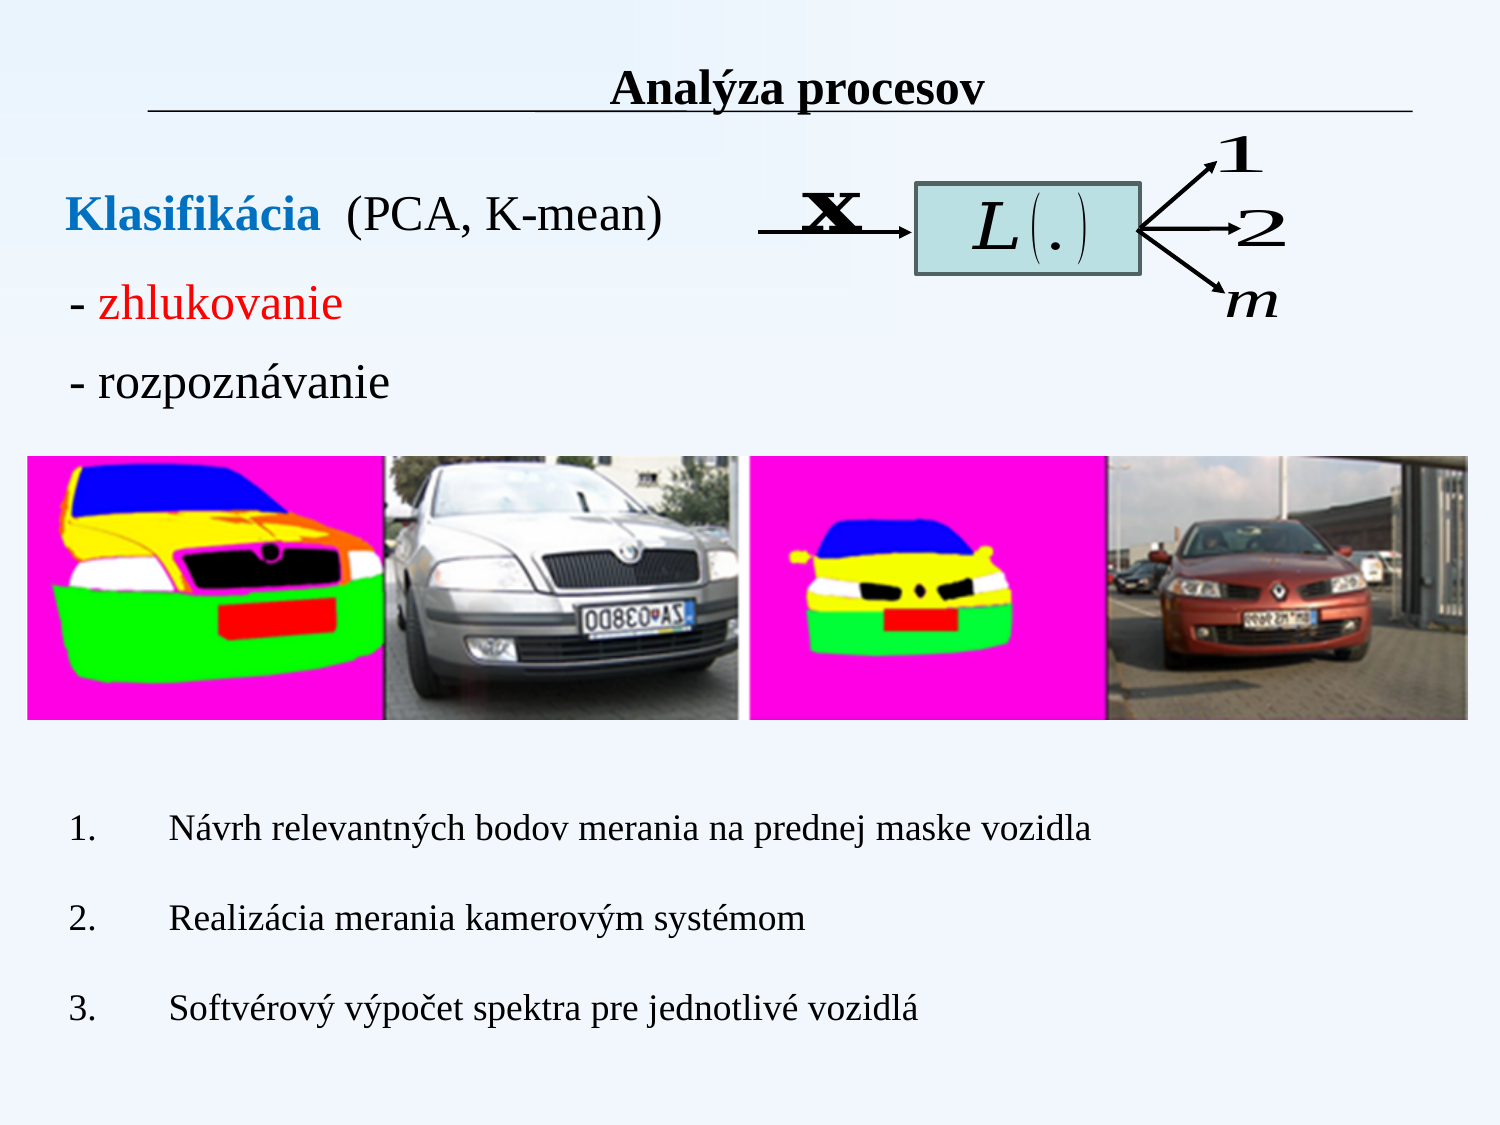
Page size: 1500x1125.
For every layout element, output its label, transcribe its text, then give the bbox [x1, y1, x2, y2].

text_box - zhlukovanie [54, 262, 360, 337]
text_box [1139, 160, 1218, 228]
text_box [914, 181, 1134, 276]
text_box Klasifikácia (PCA, K-mean) [29, 172, 699, 248]
picture [26, 455, 1468, 720]
text_box Návrh relevantných bodov merania na prednej maske vozidla Realizácia merania kamerovým systémom Softvérový výpočet spektra pre jednotlivé vozidlá [53, 795, 1206, 1059]
text_box Analýza procesov [140, 46, 1455, 122]
text_box - rozpoznávanie [52, 340, 408, 416]
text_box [1136, 229, 1226, 294]
